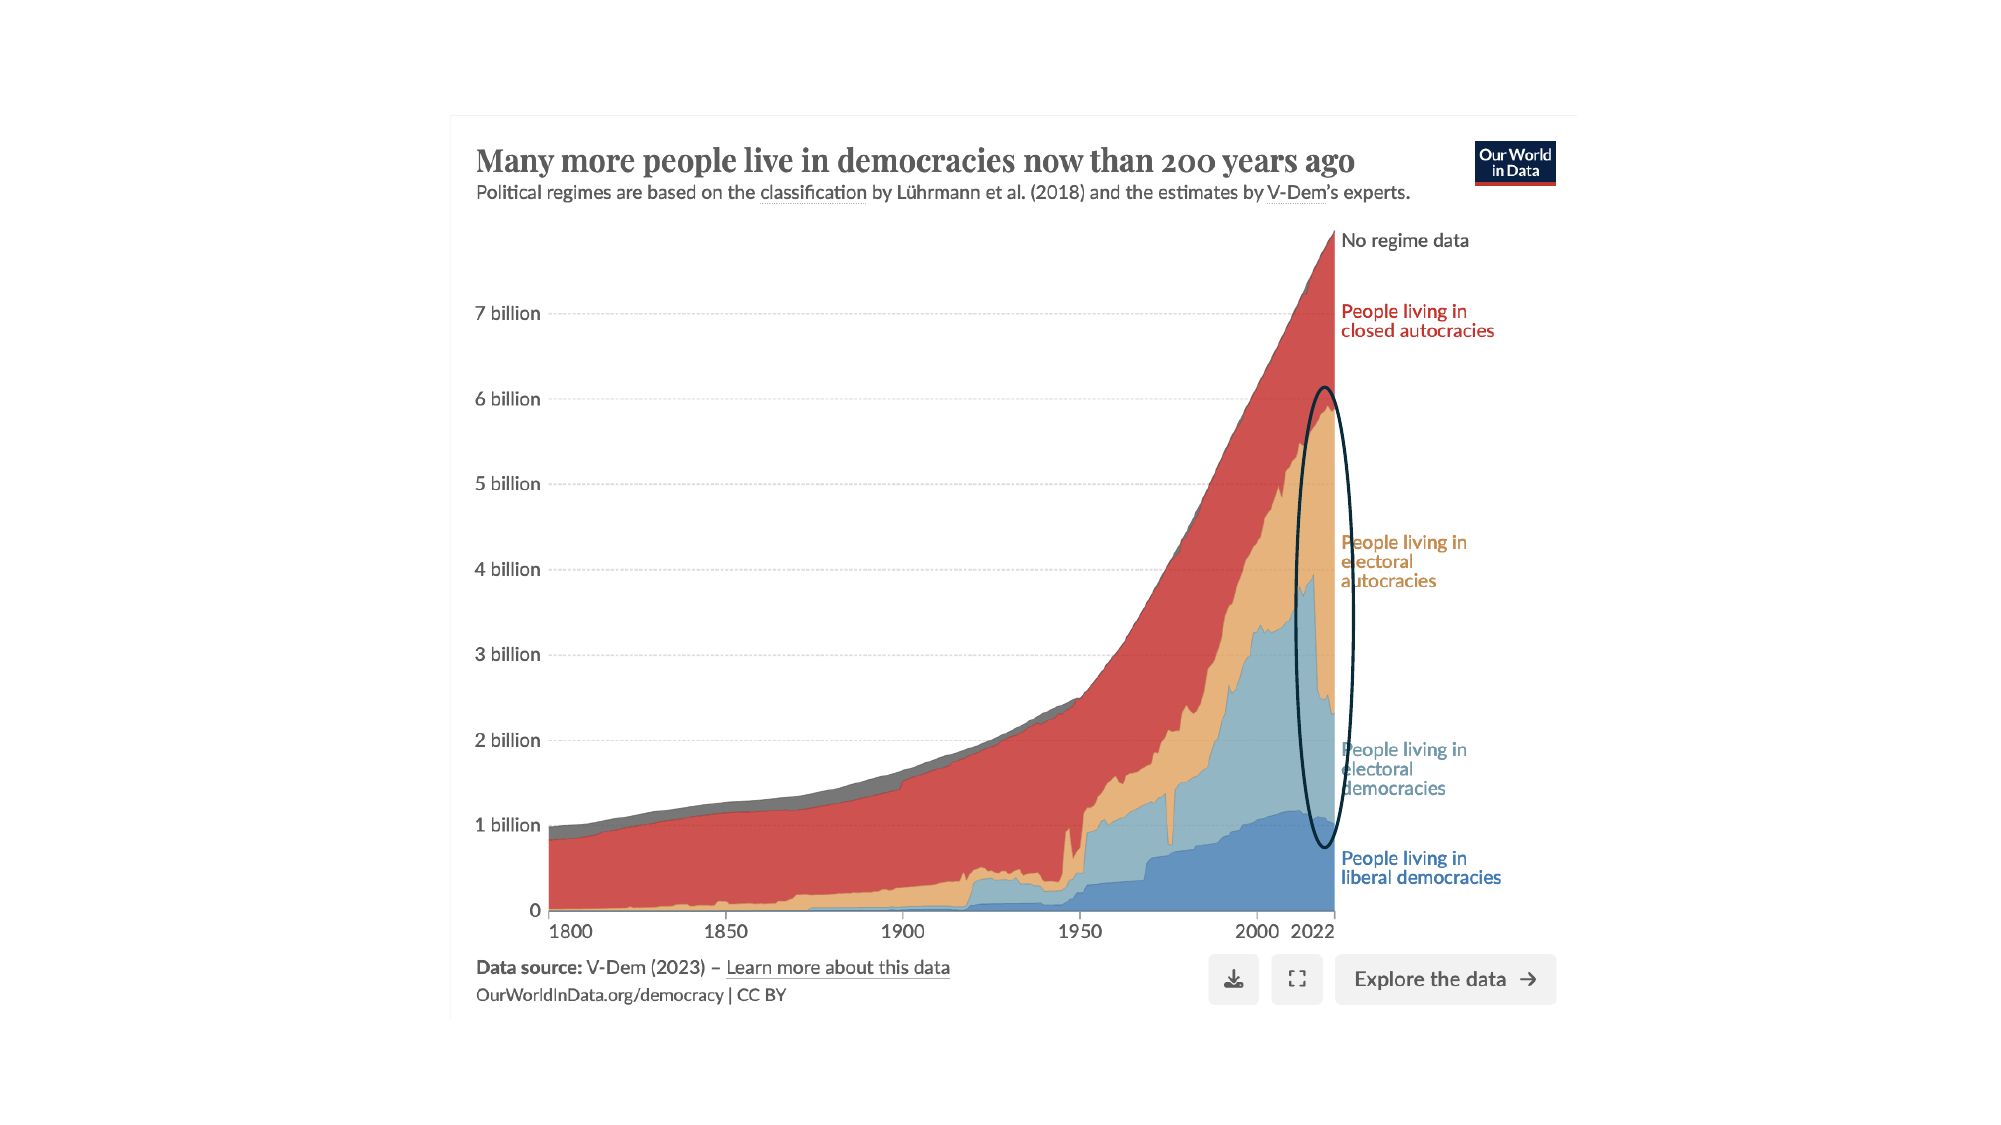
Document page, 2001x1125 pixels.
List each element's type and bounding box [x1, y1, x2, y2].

picture [422, 104, 1578, 1020]
